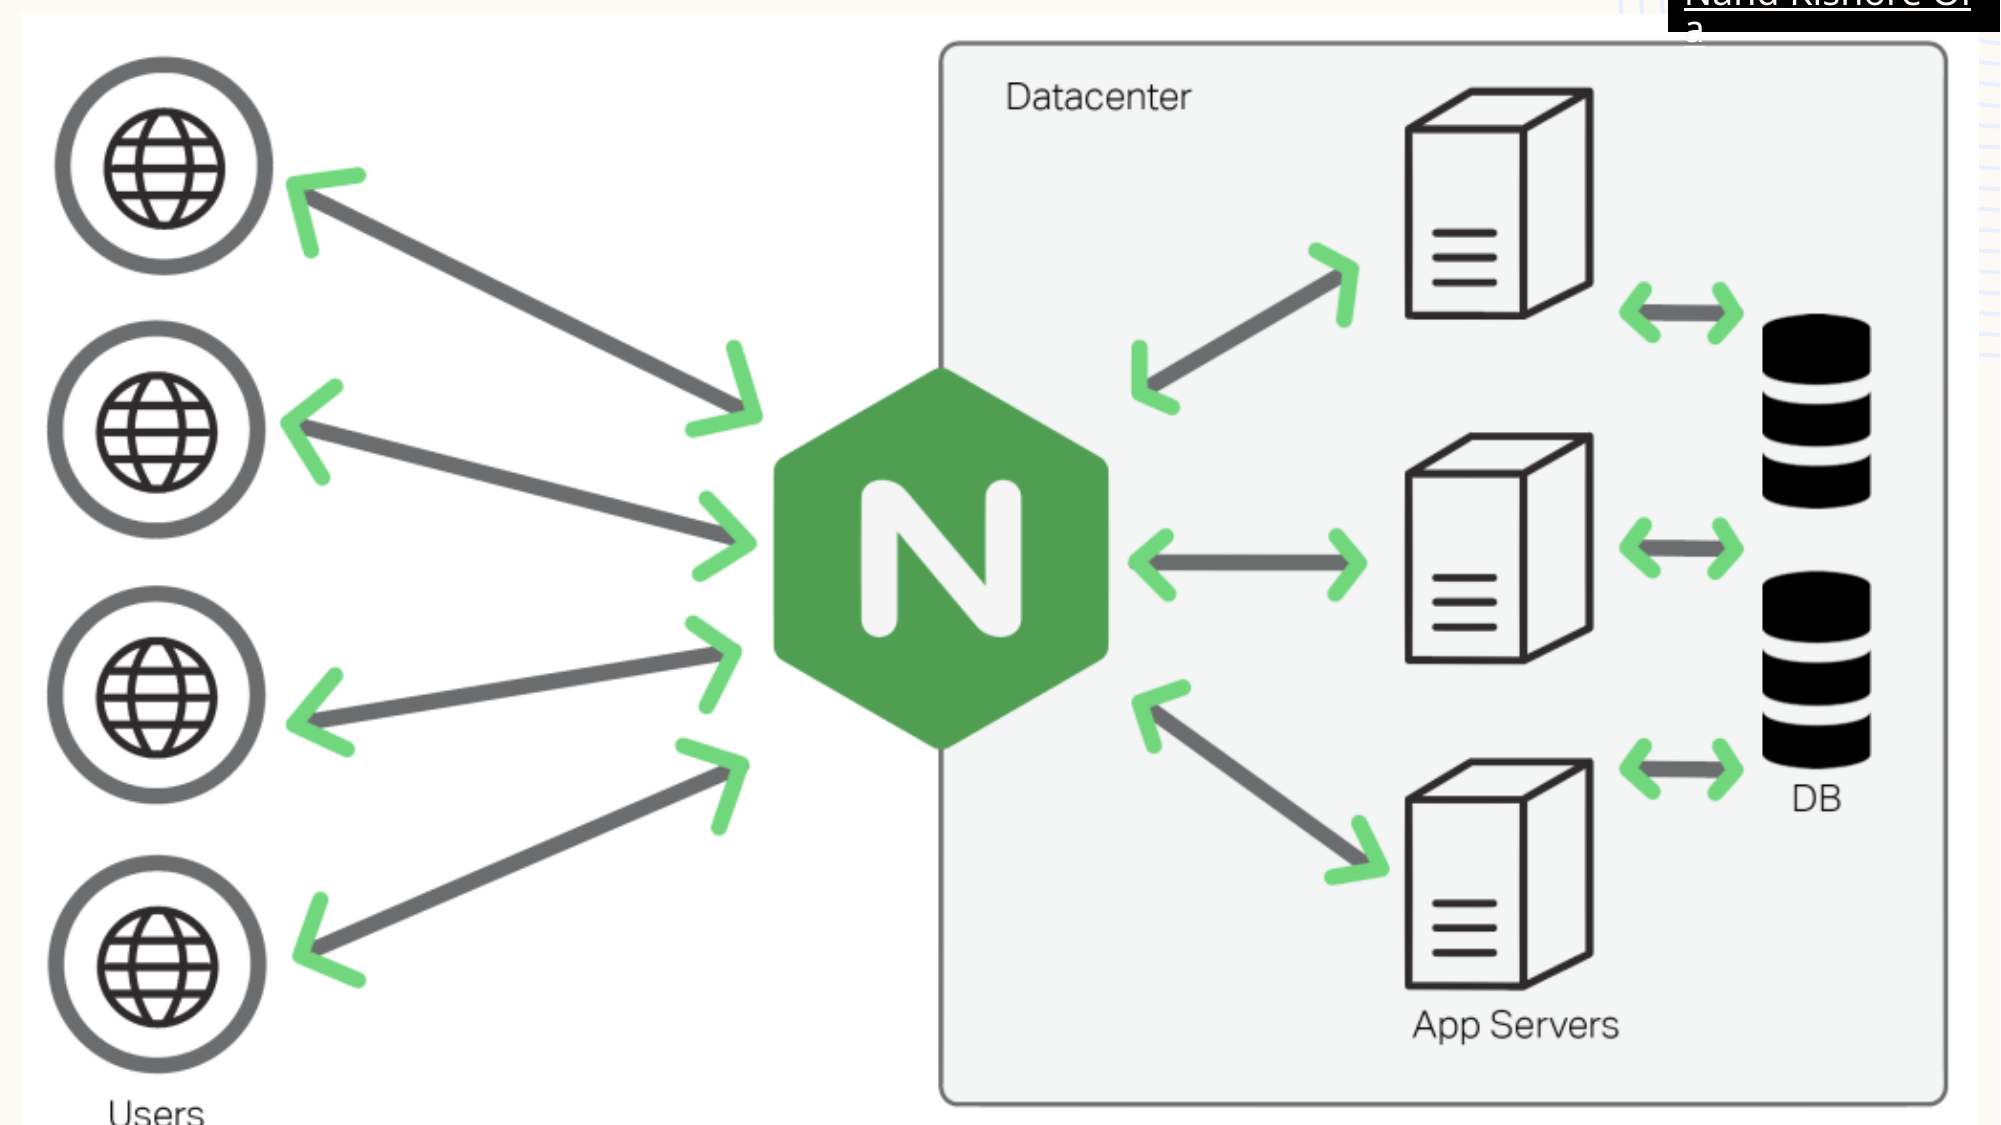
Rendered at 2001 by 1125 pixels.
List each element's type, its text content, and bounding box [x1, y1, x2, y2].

picture [21, 14, 1979, 1125]
text_box Nand Kishore Ola​ [1668, 0, 2000, 32]
